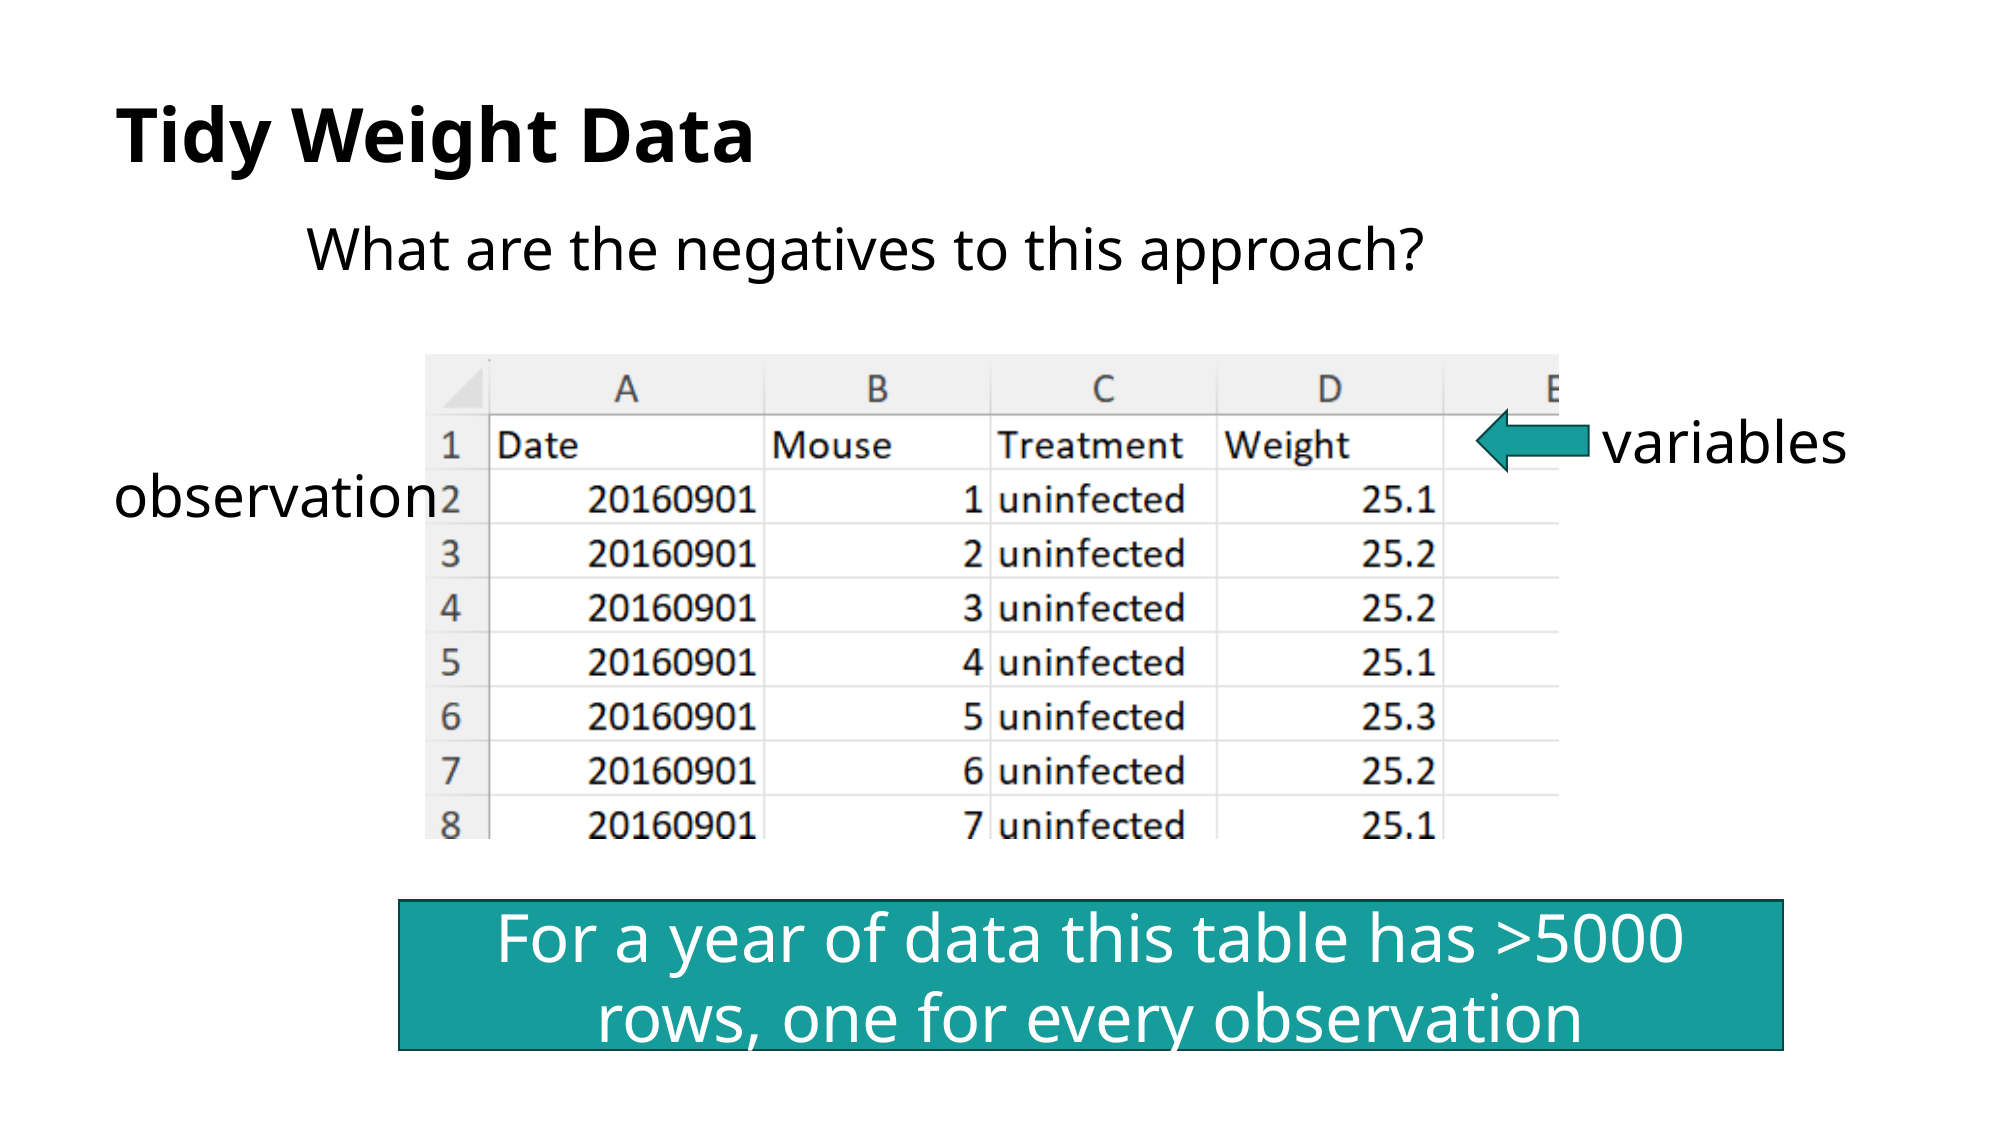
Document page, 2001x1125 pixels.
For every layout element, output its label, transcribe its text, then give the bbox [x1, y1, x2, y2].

picture [425, 354, 1559, 839]
text_box For a year of data this table has >5000 rows, one for every observation [398, 899, 1784, 1051]
text_box variables [1588, 397, 1864, 483]
text_box What are the negatives to this approach? [291, 205, 1440, 290]
text_box observation [99, 451, 425, 537]
text_box [1559, 424, 1590, 457]
title Tidy Weight Data [100, 90, 1849, 276]
